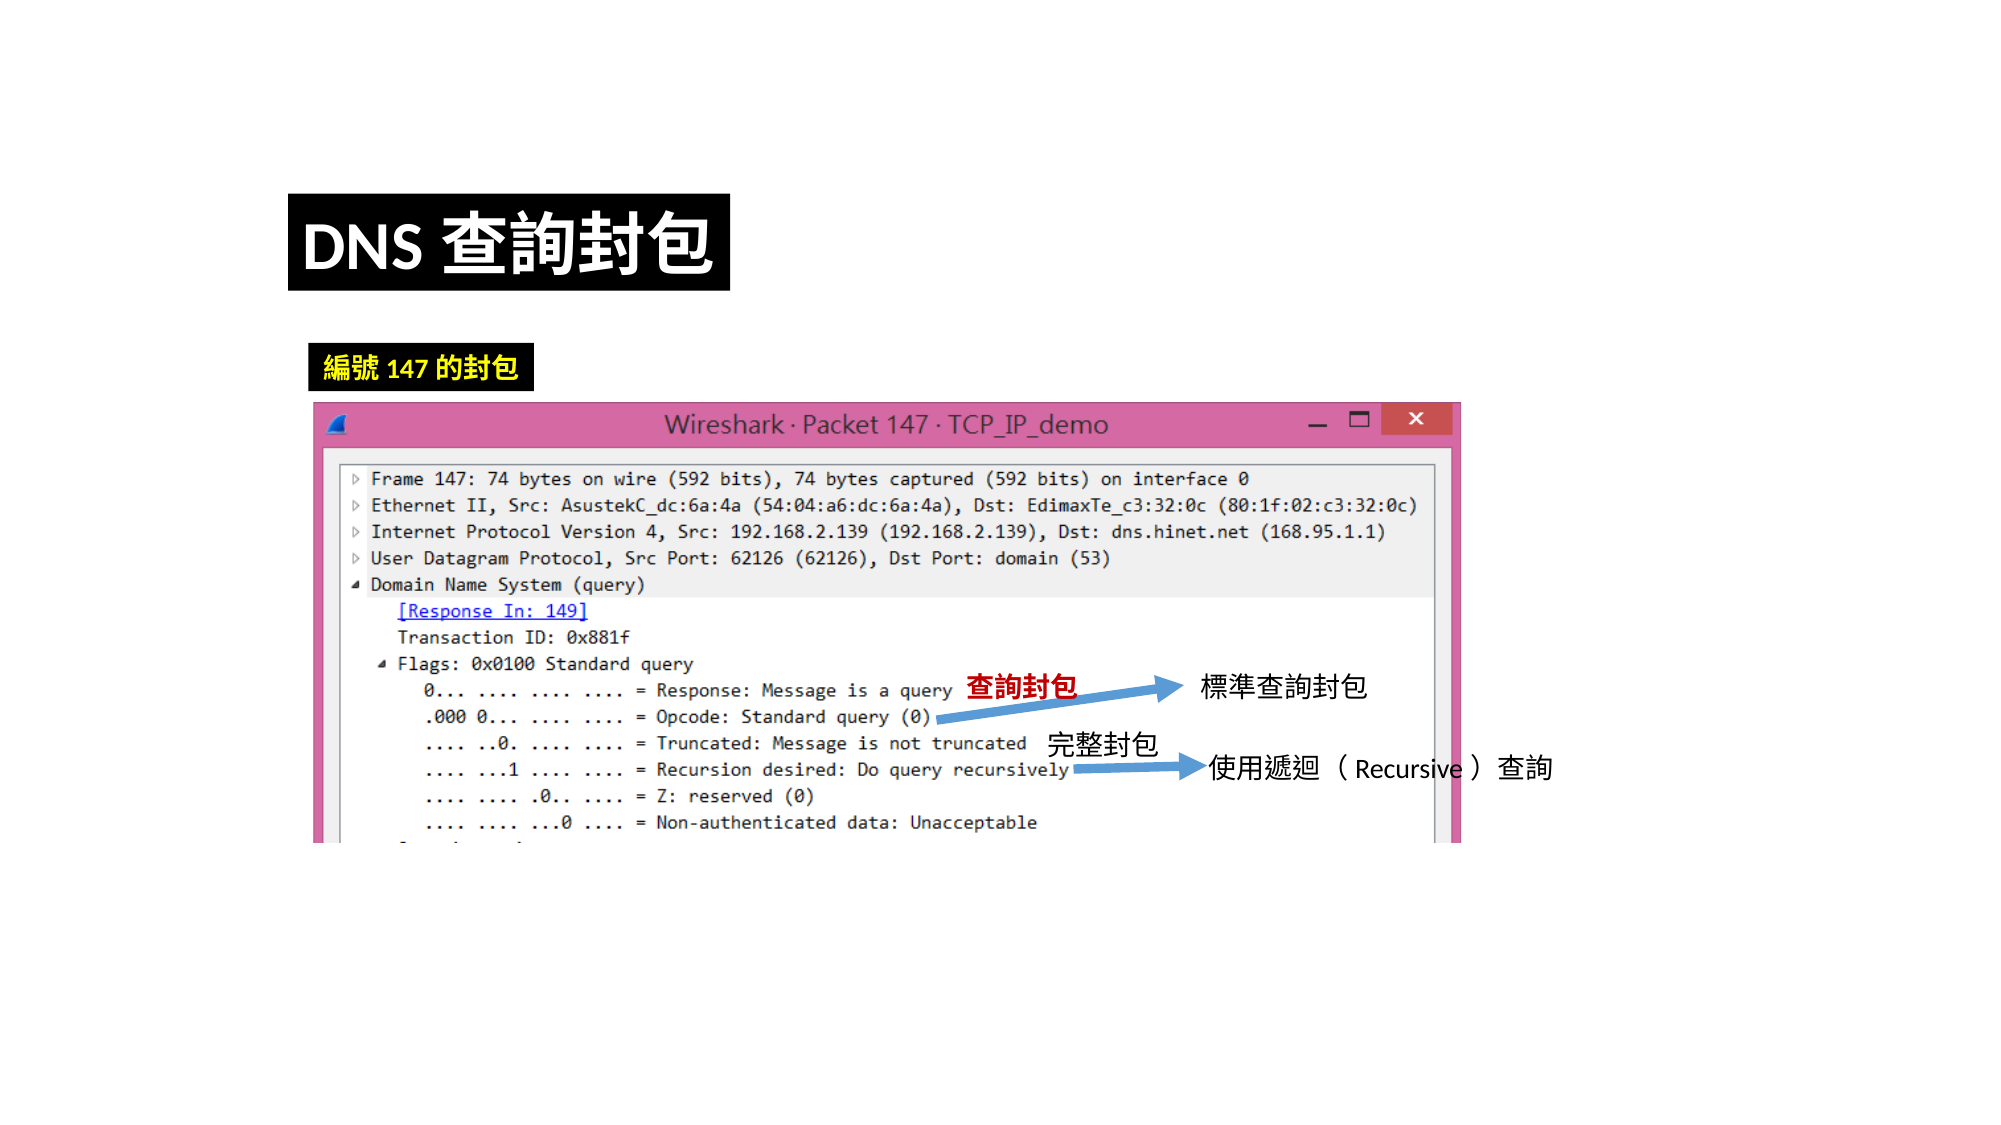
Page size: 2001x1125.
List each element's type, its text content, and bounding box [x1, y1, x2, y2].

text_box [936, 684, 1184, 721]
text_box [1073, 765, 1208, 770]
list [313, 402, 1462, 843]
text_box 使用遞迴（Recursive）查詢 [1462, 742, 1569, 792]
text_box 編號147的封包 [308, 342, 534, 392]
text_box DNS查詢封包 [288, 193, 731, 291]
